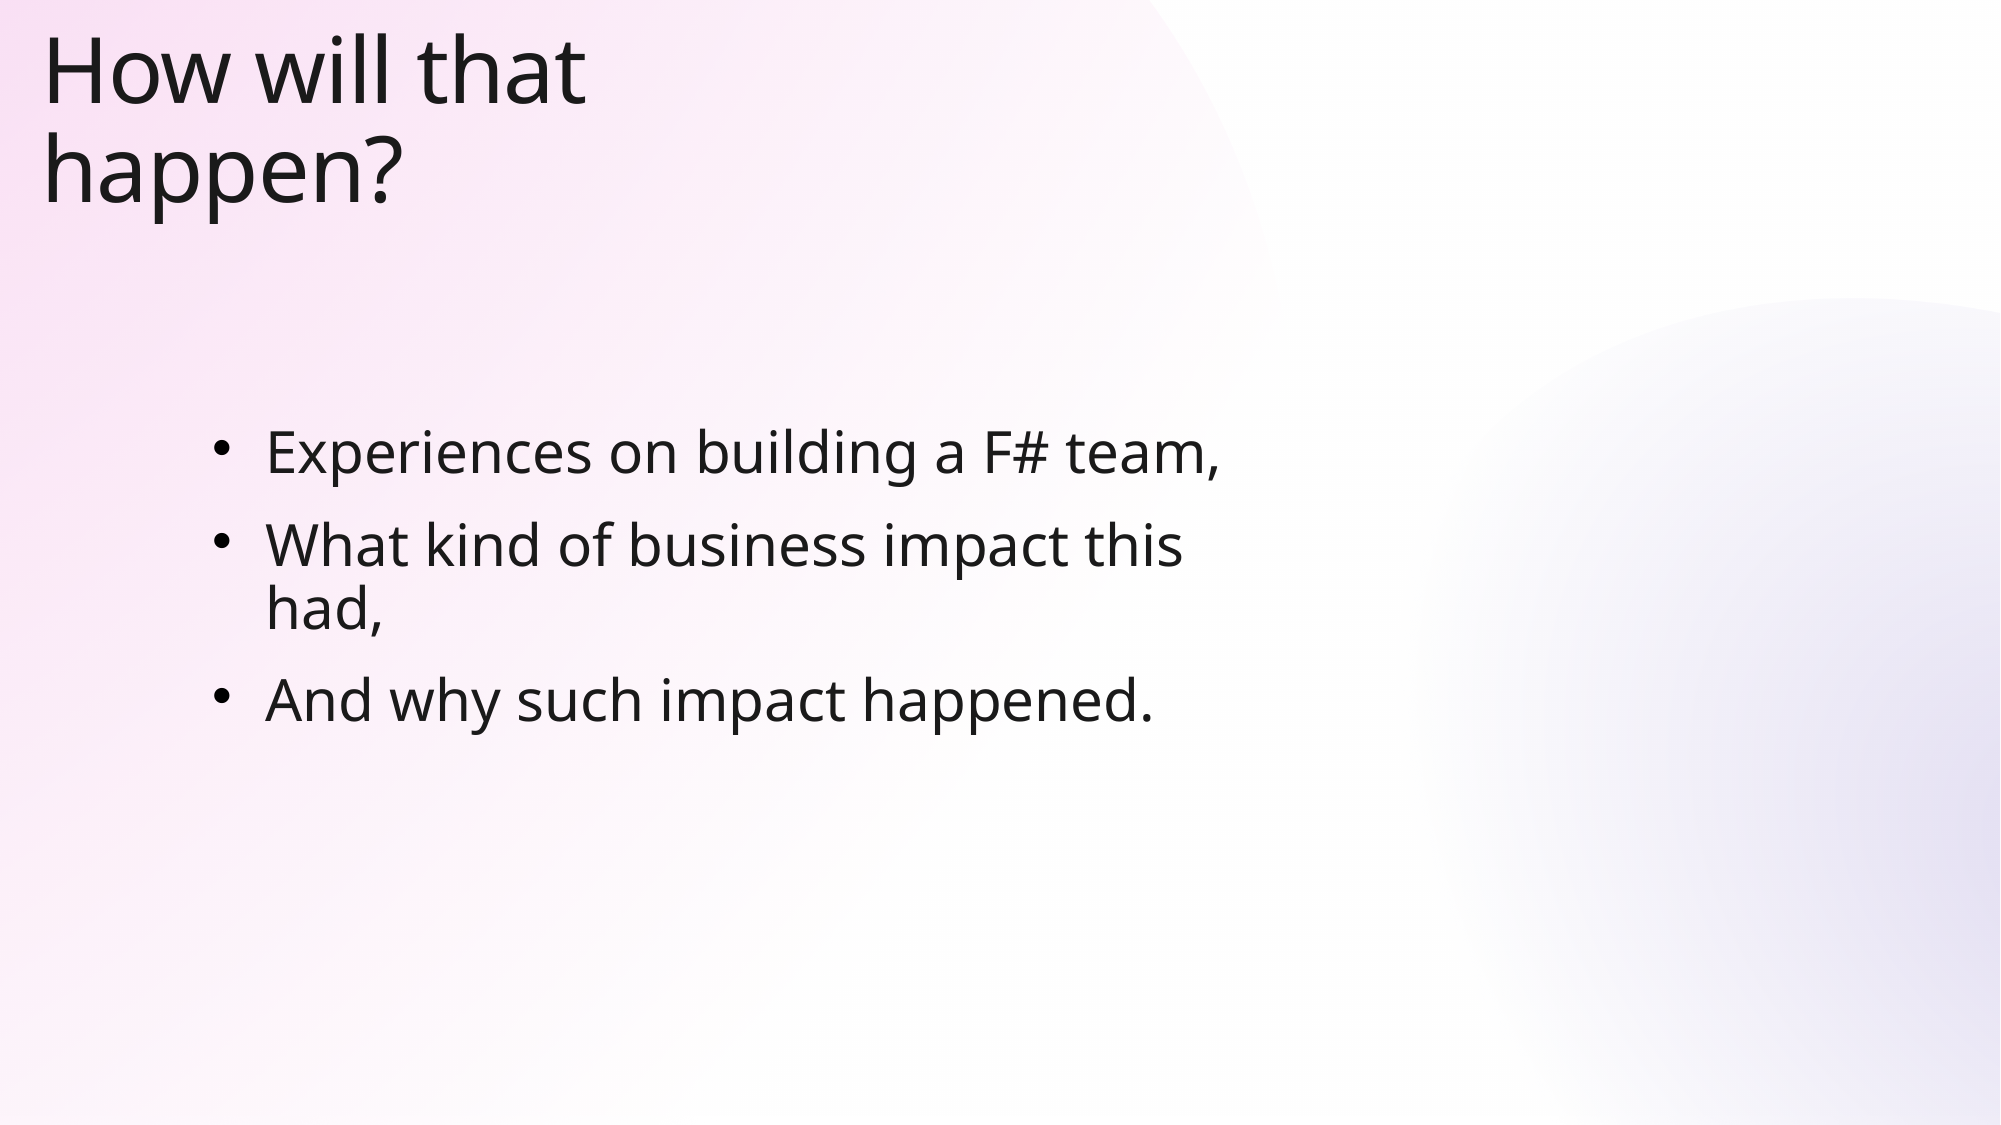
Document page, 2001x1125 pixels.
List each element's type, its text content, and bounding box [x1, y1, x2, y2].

picture [0, 0, 2001, 1125]
text_box How will that happen? [41, 24, 766, 217]
text_box Experiences on building a F# team, What kind of business impact this had, And why such impact happened. [194, 414, 1258, 735]
